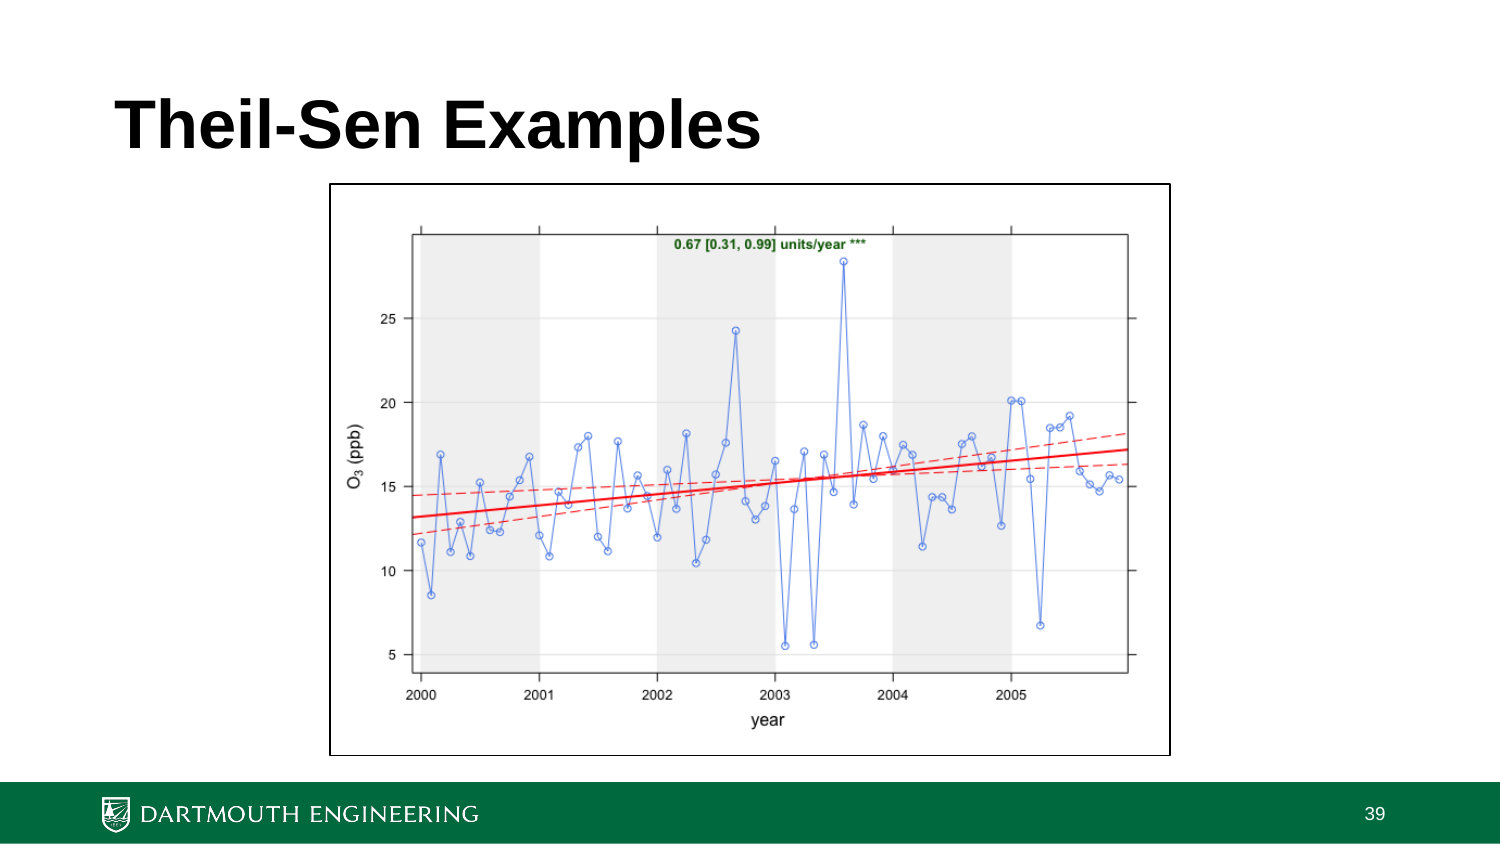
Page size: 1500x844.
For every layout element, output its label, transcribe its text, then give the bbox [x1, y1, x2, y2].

slide_number ‹#› [1335, 790, 1397, 836]
picture [102, 797, 479, 833]
title Theil-Sen Examples [103, 44, 1397, 208]
picture [330, 184, 1170, 756]
